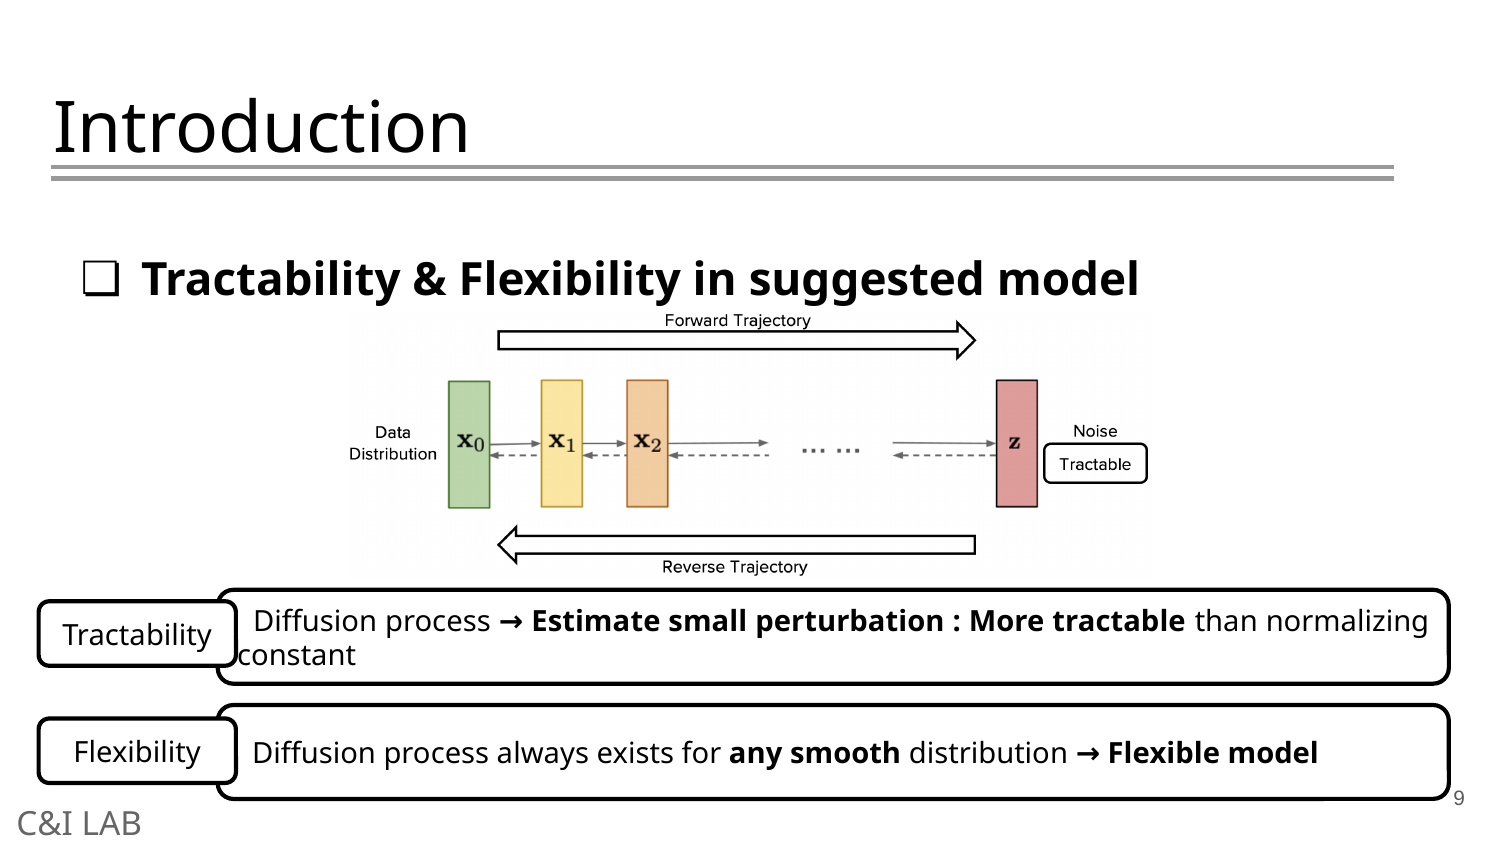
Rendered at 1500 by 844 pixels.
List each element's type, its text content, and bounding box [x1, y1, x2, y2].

text_box Tractability [36, 599, 239, 668]
slide_number 9 [1389, 764, 1480, 801]
text_box Diffusion process always exists for any smooth distribution → Flexible model [215, 702, 1451, 801]
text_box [50, 166, 1395, 179]
text_box Flexibility [36, 716, 239, 786]
text_box C&I LAB [1, 801, 1500, 844]
text_box Diffusion process → Estimate small perturbation : More tractable than normalizing constant [215, 587, 1451, 686]
list Tractability & Flexibility in suggested model [51, 226, 1449, 321]
title Introduction [38, 66, 1437, 161]
picture [347, 310, 1153, 578]
